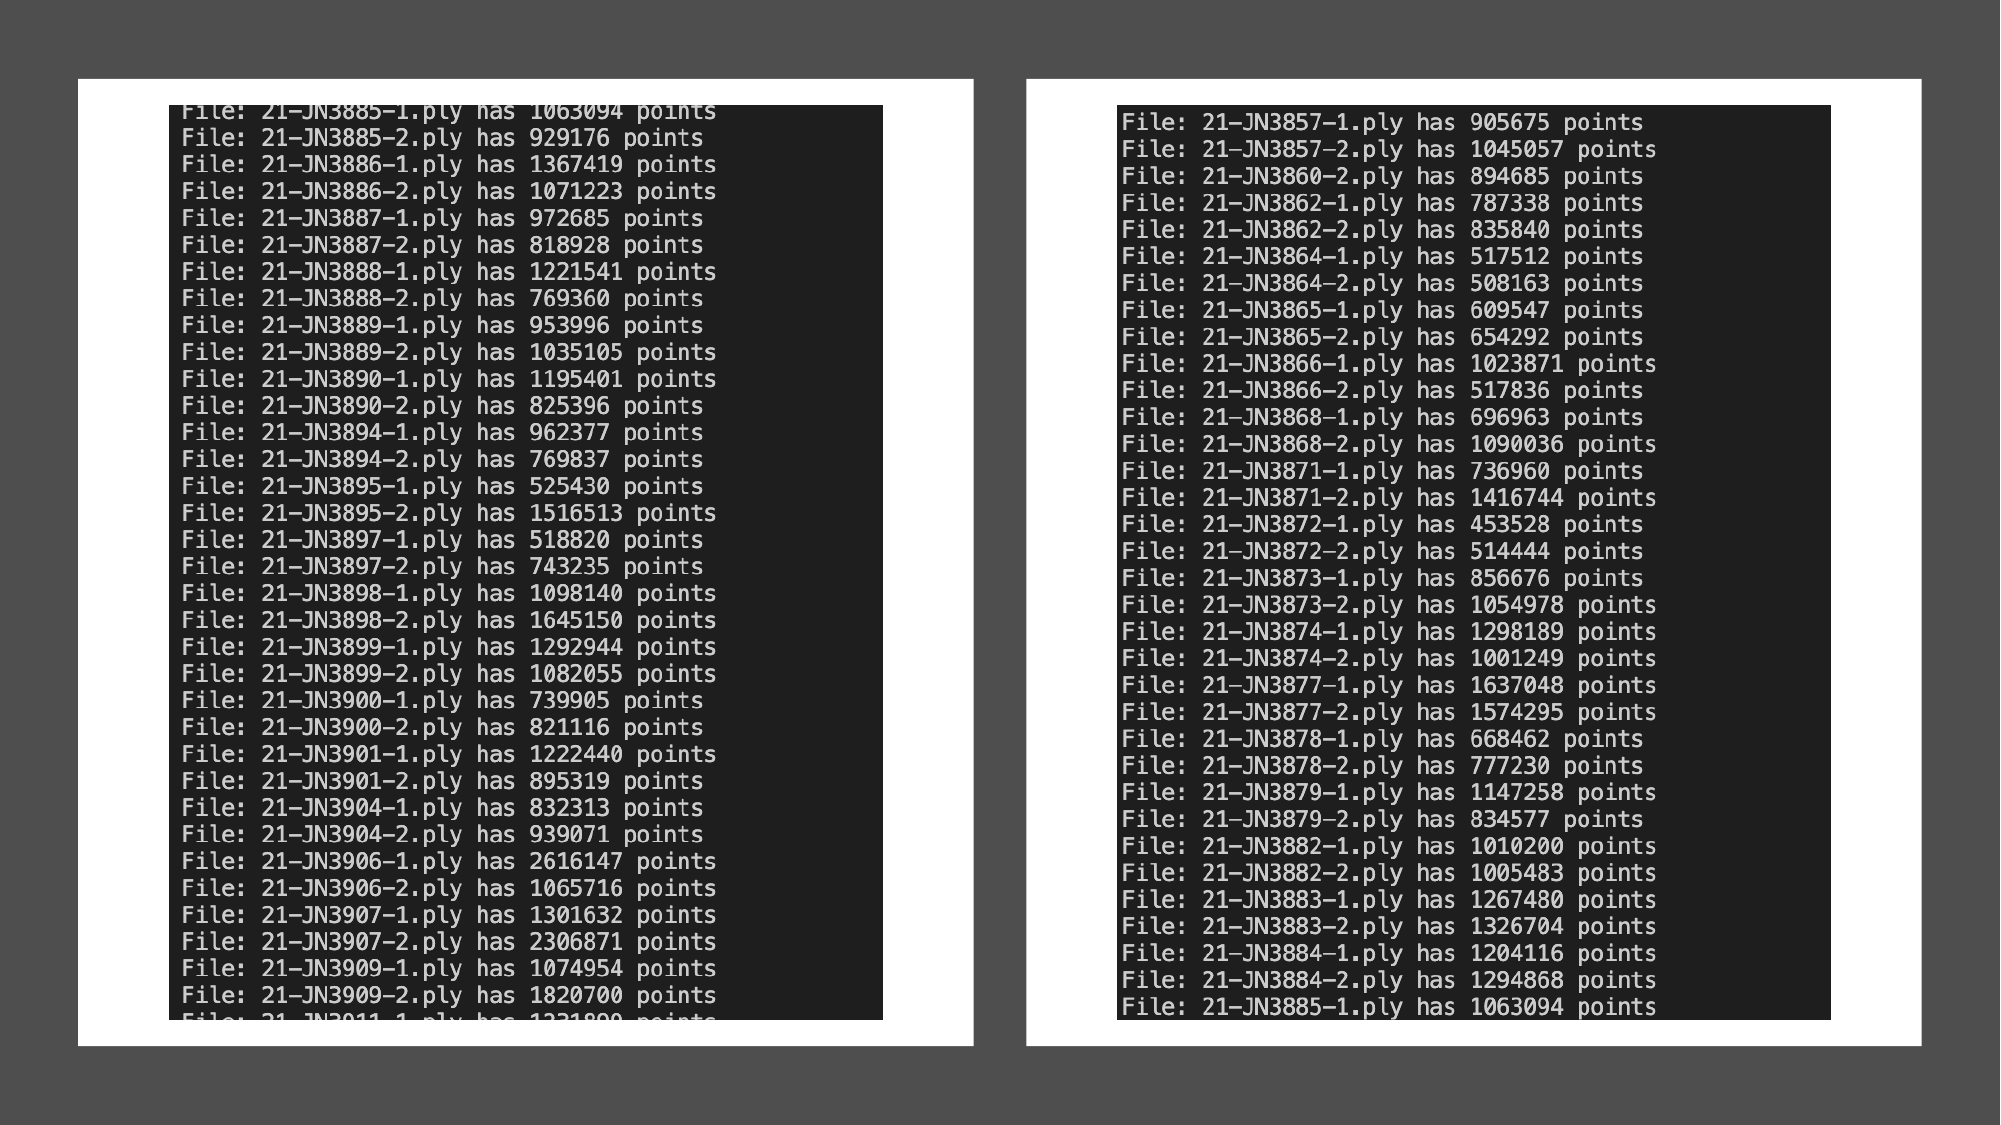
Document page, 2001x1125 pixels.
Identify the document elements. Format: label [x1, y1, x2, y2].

text_box [1025, 77, 1923, 1048]
picture [1117, 104, 1832, 1020]
text_box [77, 77, 975, 1048]
text_box [0, 0, 2000, 1125]
picture [168, 104, 883, 1020]
